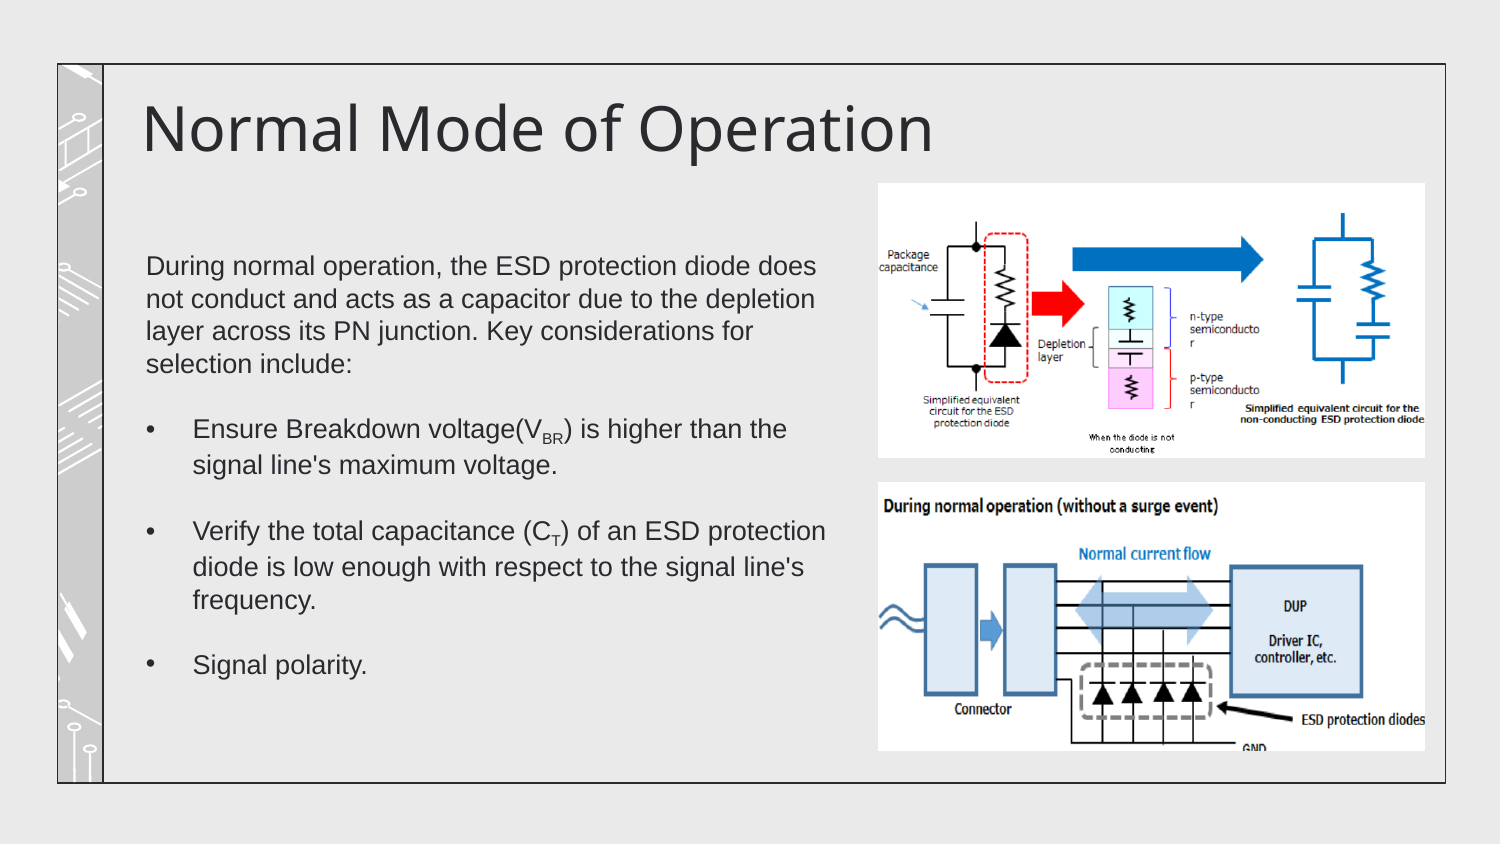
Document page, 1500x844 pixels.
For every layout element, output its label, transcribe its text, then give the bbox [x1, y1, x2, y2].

picture [878, 482, 1426, 752]
subtitle During normal operation, the ESD protection diode does not conduct and acts as a capacitor due to the depletion layer across its PN junction. Key considerations for selection include: Ensure Breakdown voltage(VBR) is higher than the signal line's maximum voltage. Verify the total capacitance (CT) of an ESD protection diode is low enough with respect to the signal line's frequency. Signal polarity. [130, 233, 844, 697]
picture [878, 183, 1426, 459]
title Normal Mode of Operation [126, 73, 1084, 168]
